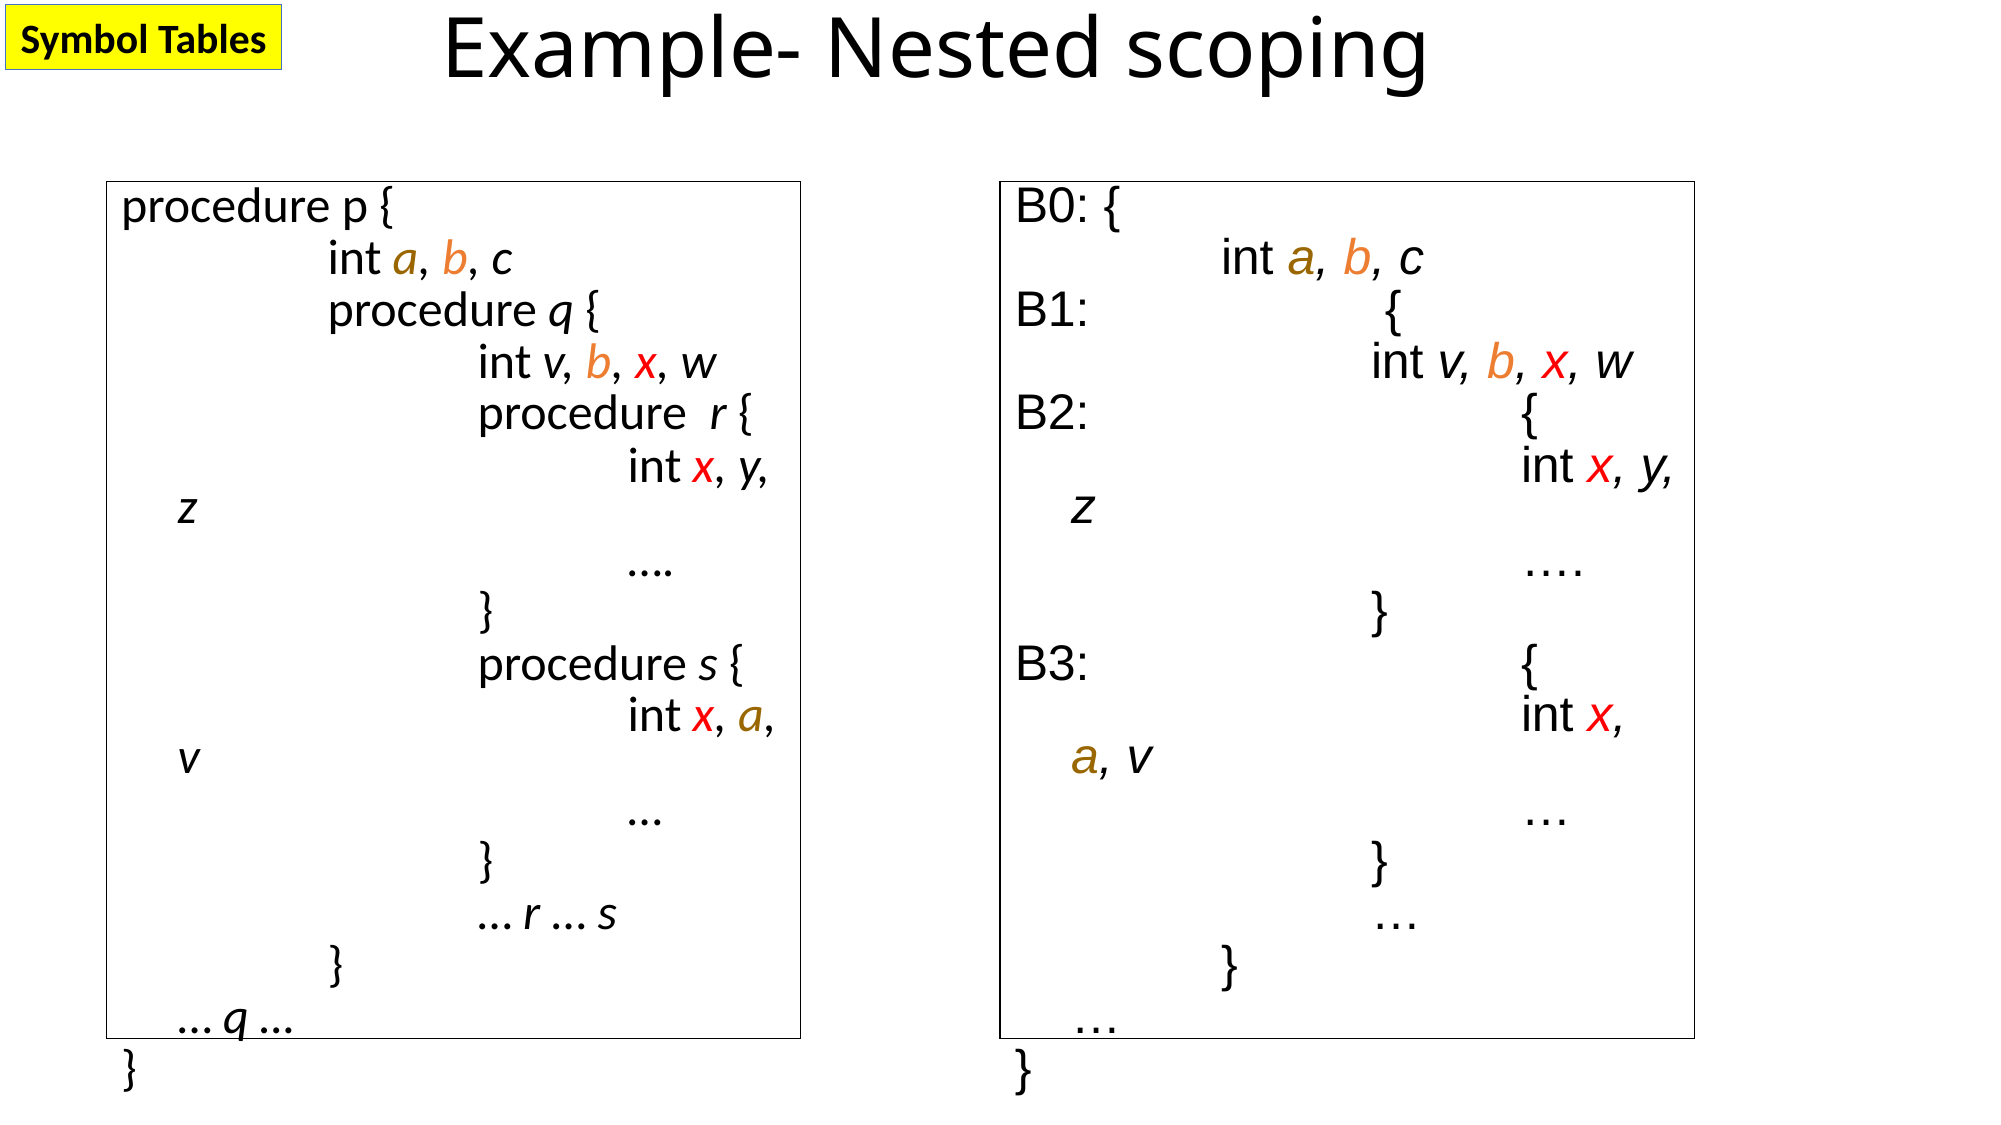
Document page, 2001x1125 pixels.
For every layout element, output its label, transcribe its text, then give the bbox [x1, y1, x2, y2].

text_box B0: { int a, b, c B1: { int v, b, x, w B2: { int x, y, z …. } B3: { int x, a, v … } … } … } [999, 181, 1695, 1039]
text_box procedure p { int a, b, c procedure q { int v, b, x, w procedure r { int x, y, z …. } procedure s { int x, a, v … } … r … s } … q … } [106, 181, 801, 1039]
text_box Symbol Tables [5, 4, 282, 70]
title Example- Nested scoping [425, 0, 1648, 104]
